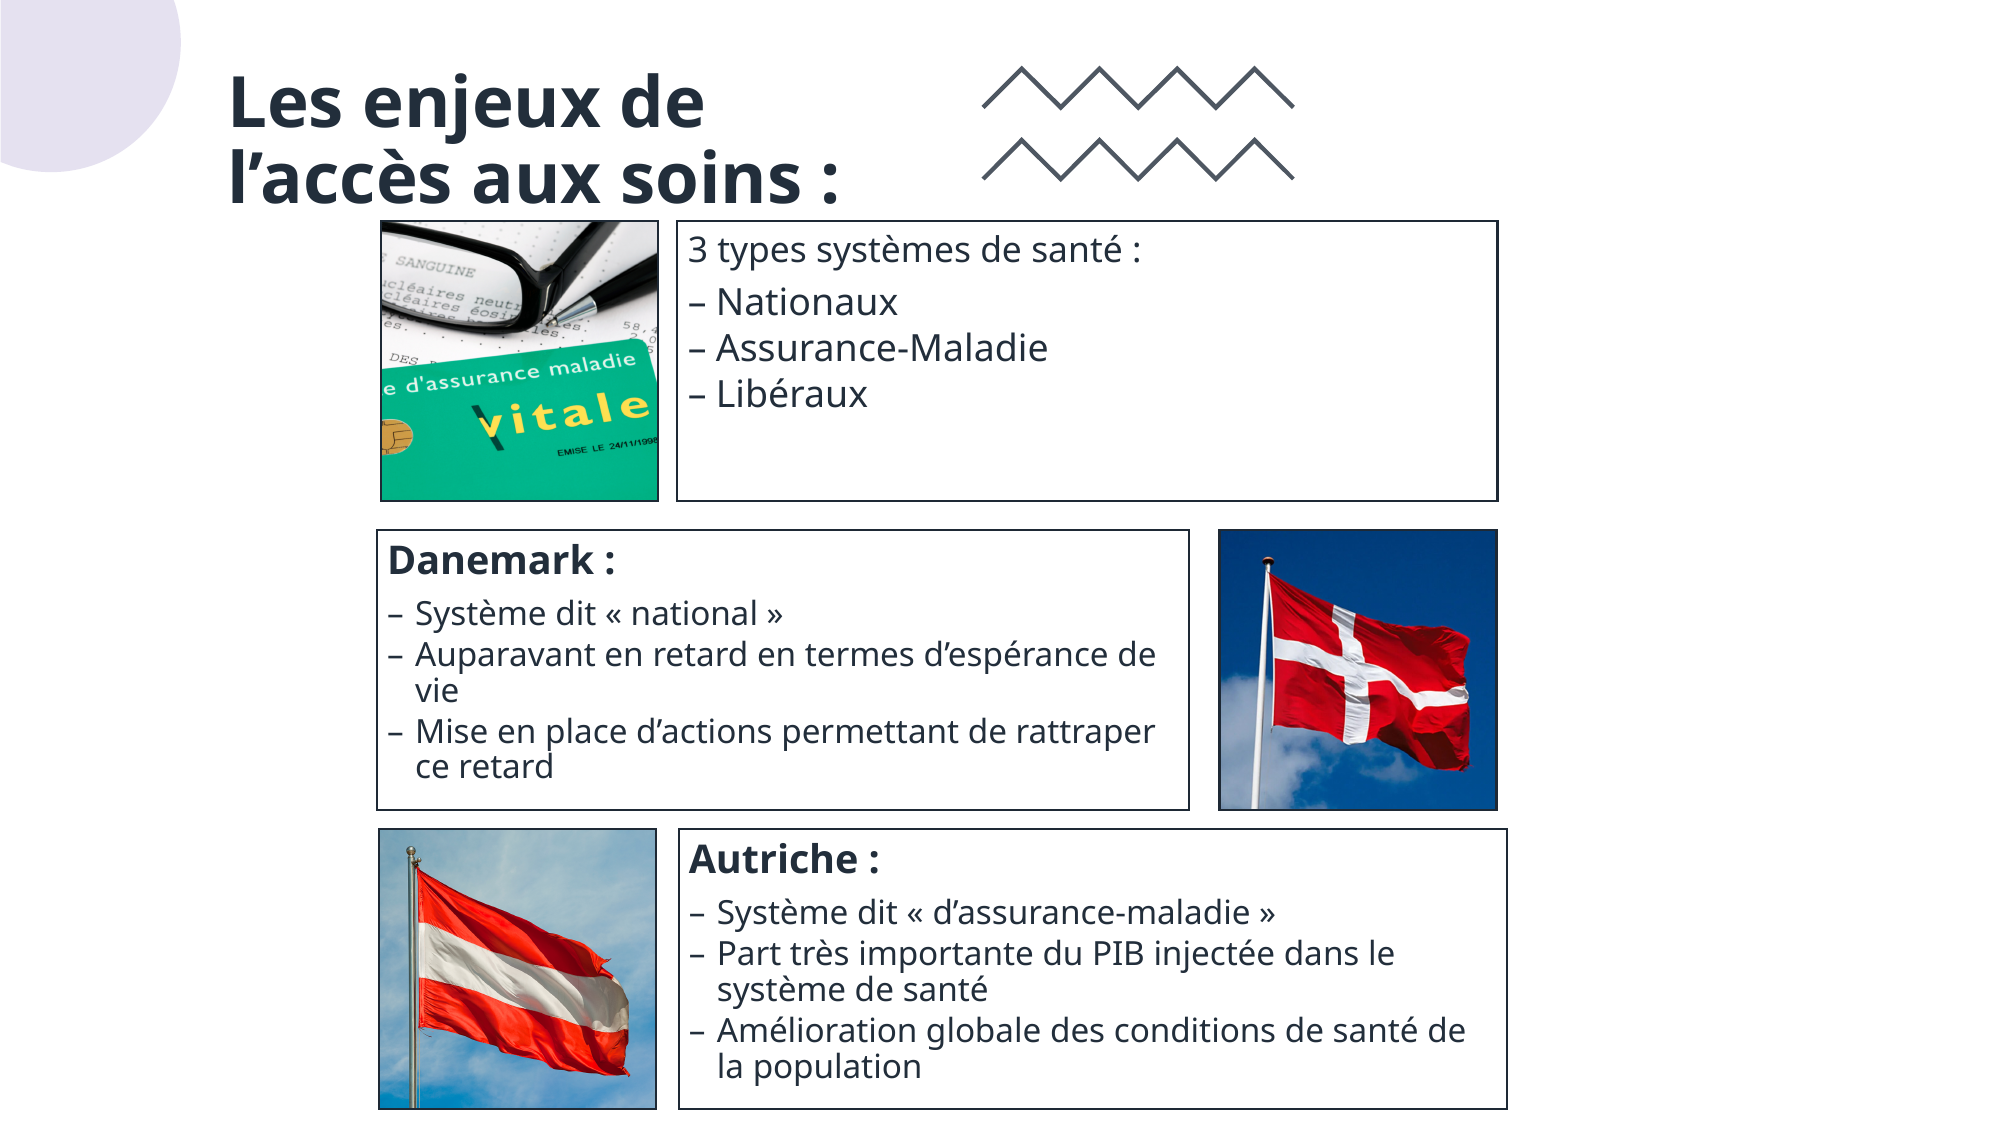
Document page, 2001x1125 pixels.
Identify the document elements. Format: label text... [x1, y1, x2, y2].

title Les enjeux de l’accès aux soins : [212, 58, 893, 294]
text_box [248, 176, 1538, 1110]
